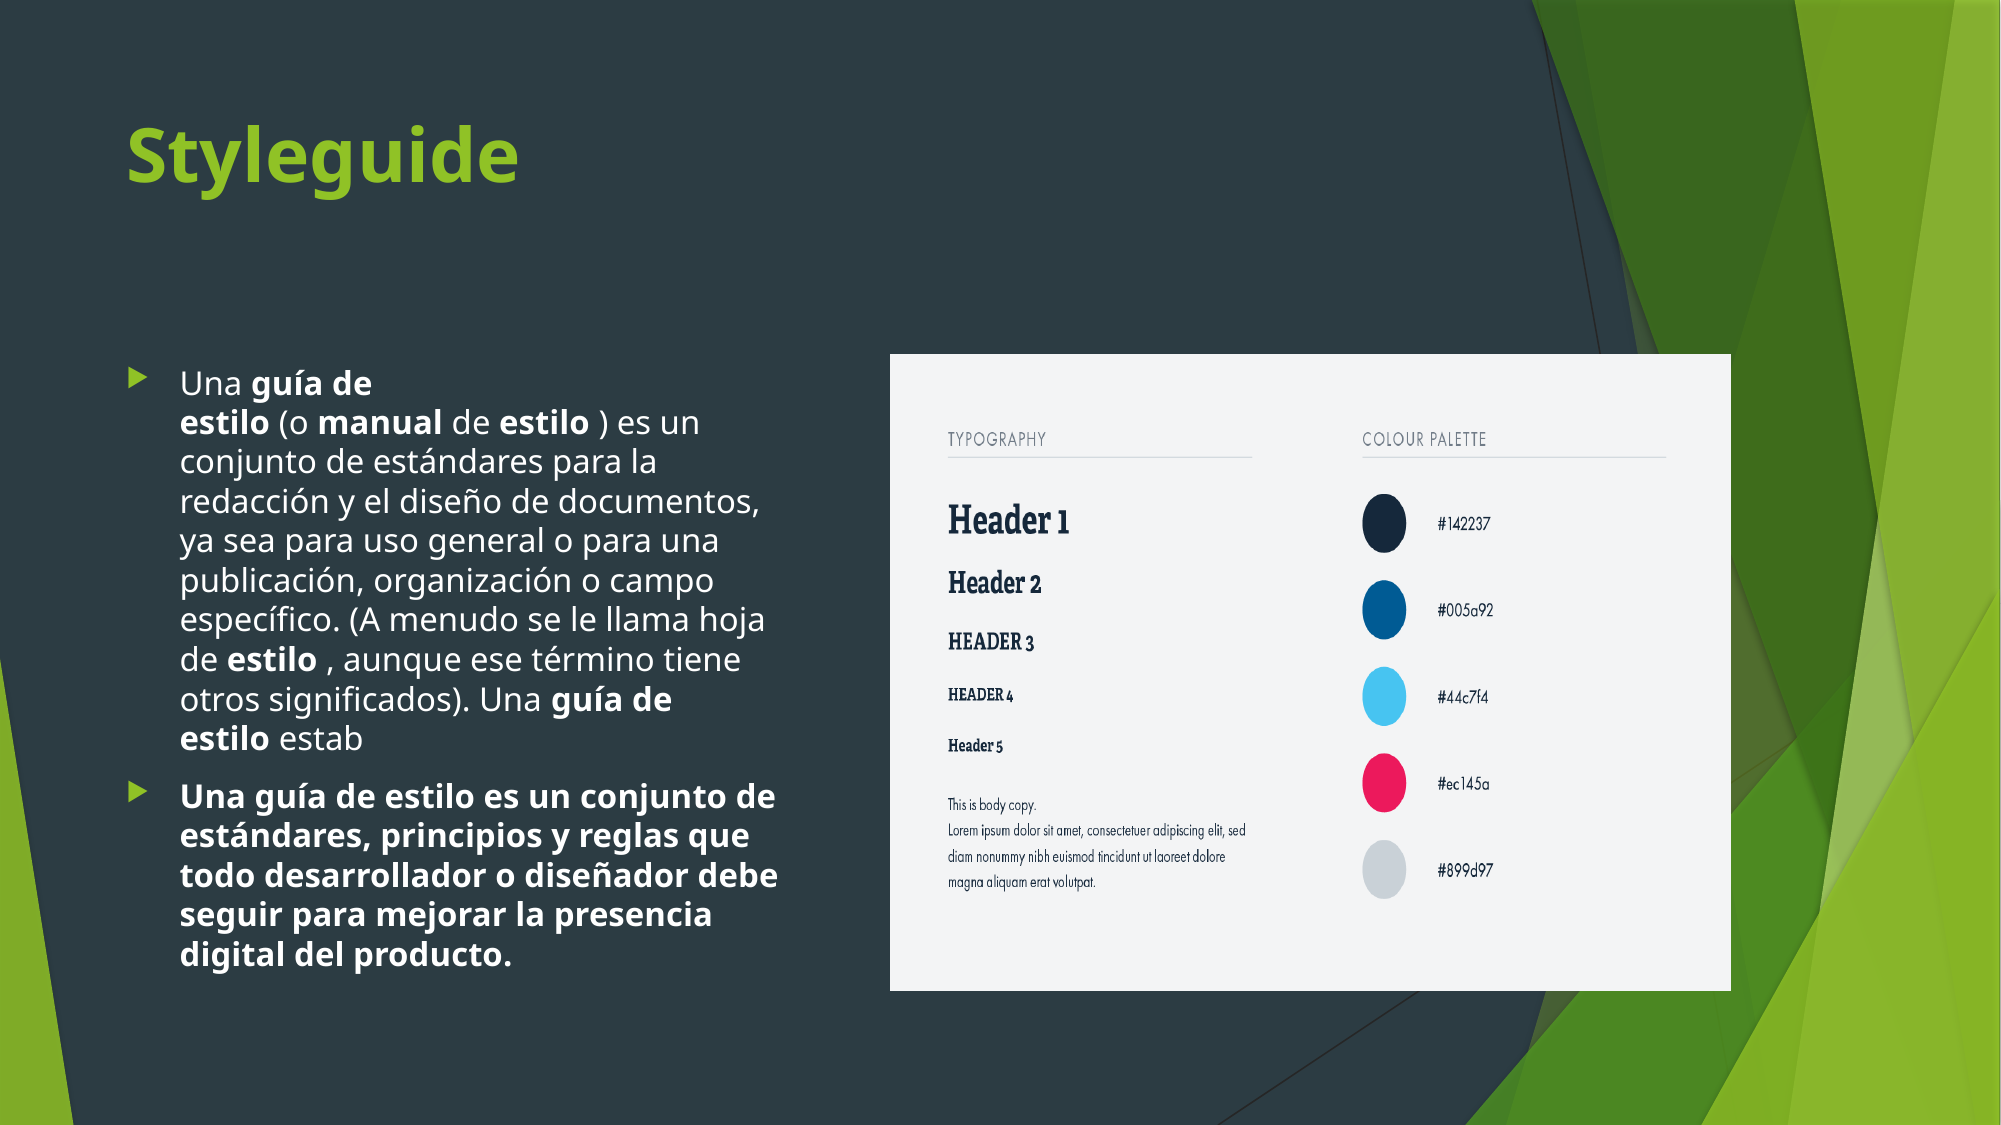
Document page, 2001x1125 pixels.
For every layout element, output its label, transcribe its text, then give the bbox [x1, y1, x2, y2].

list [890, 353, 1732, 992]
list Una guía de estilo (o manual de estilo ) es un conjunto de estándares para la redacción y el diseño de documentos, ya sea para uso general o para una publicación, organización o campo específico. (A menudo se le llama hoja de estilo , aunque ese término tiene otros significados). Una guía de estilo estab Una guía de estilo es un conjunto de estándares, principios y reglas que todo desarrollador o diseñador debe seguir para mejorar la presencia digital del producto. [111, 354, 798, 992]
title Styleguide [111, 99, 1522, 317]
